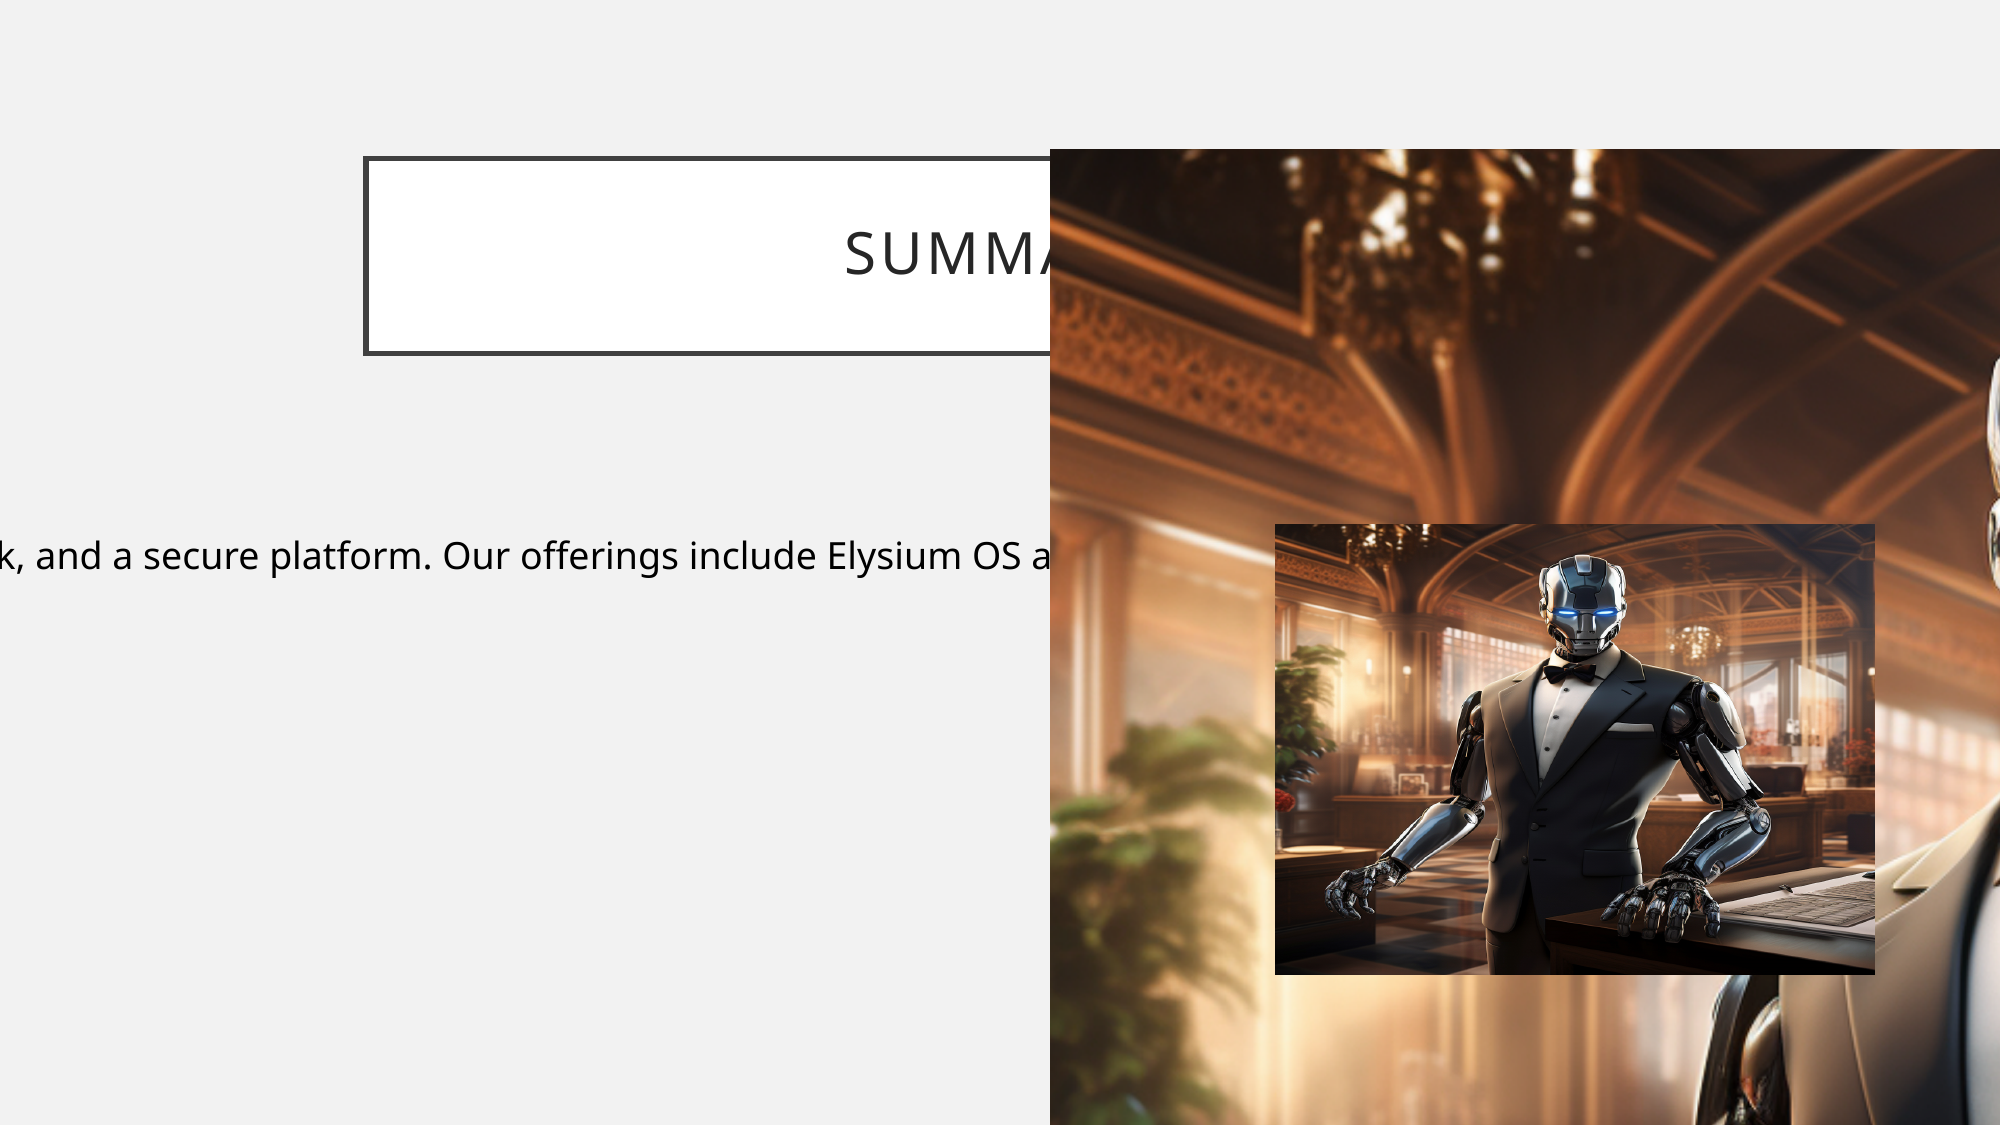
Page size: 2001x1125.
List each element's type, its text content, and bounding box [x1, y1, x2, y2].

picture [1049, 149, 2000, 1125]
title Summary [363, 156, 1049, 356]
text_box In summary, Elysium AI empowers developers by providing a seamless user experience, dynamic ecosystem integration, a unified AI network, and a secure platform. Our offerings include Elysium OS and Automation Station. With your support in our capital raise, we can further develop and scale our platform to revolutionize the AI landscape. [0, 524, 1049, 630]
